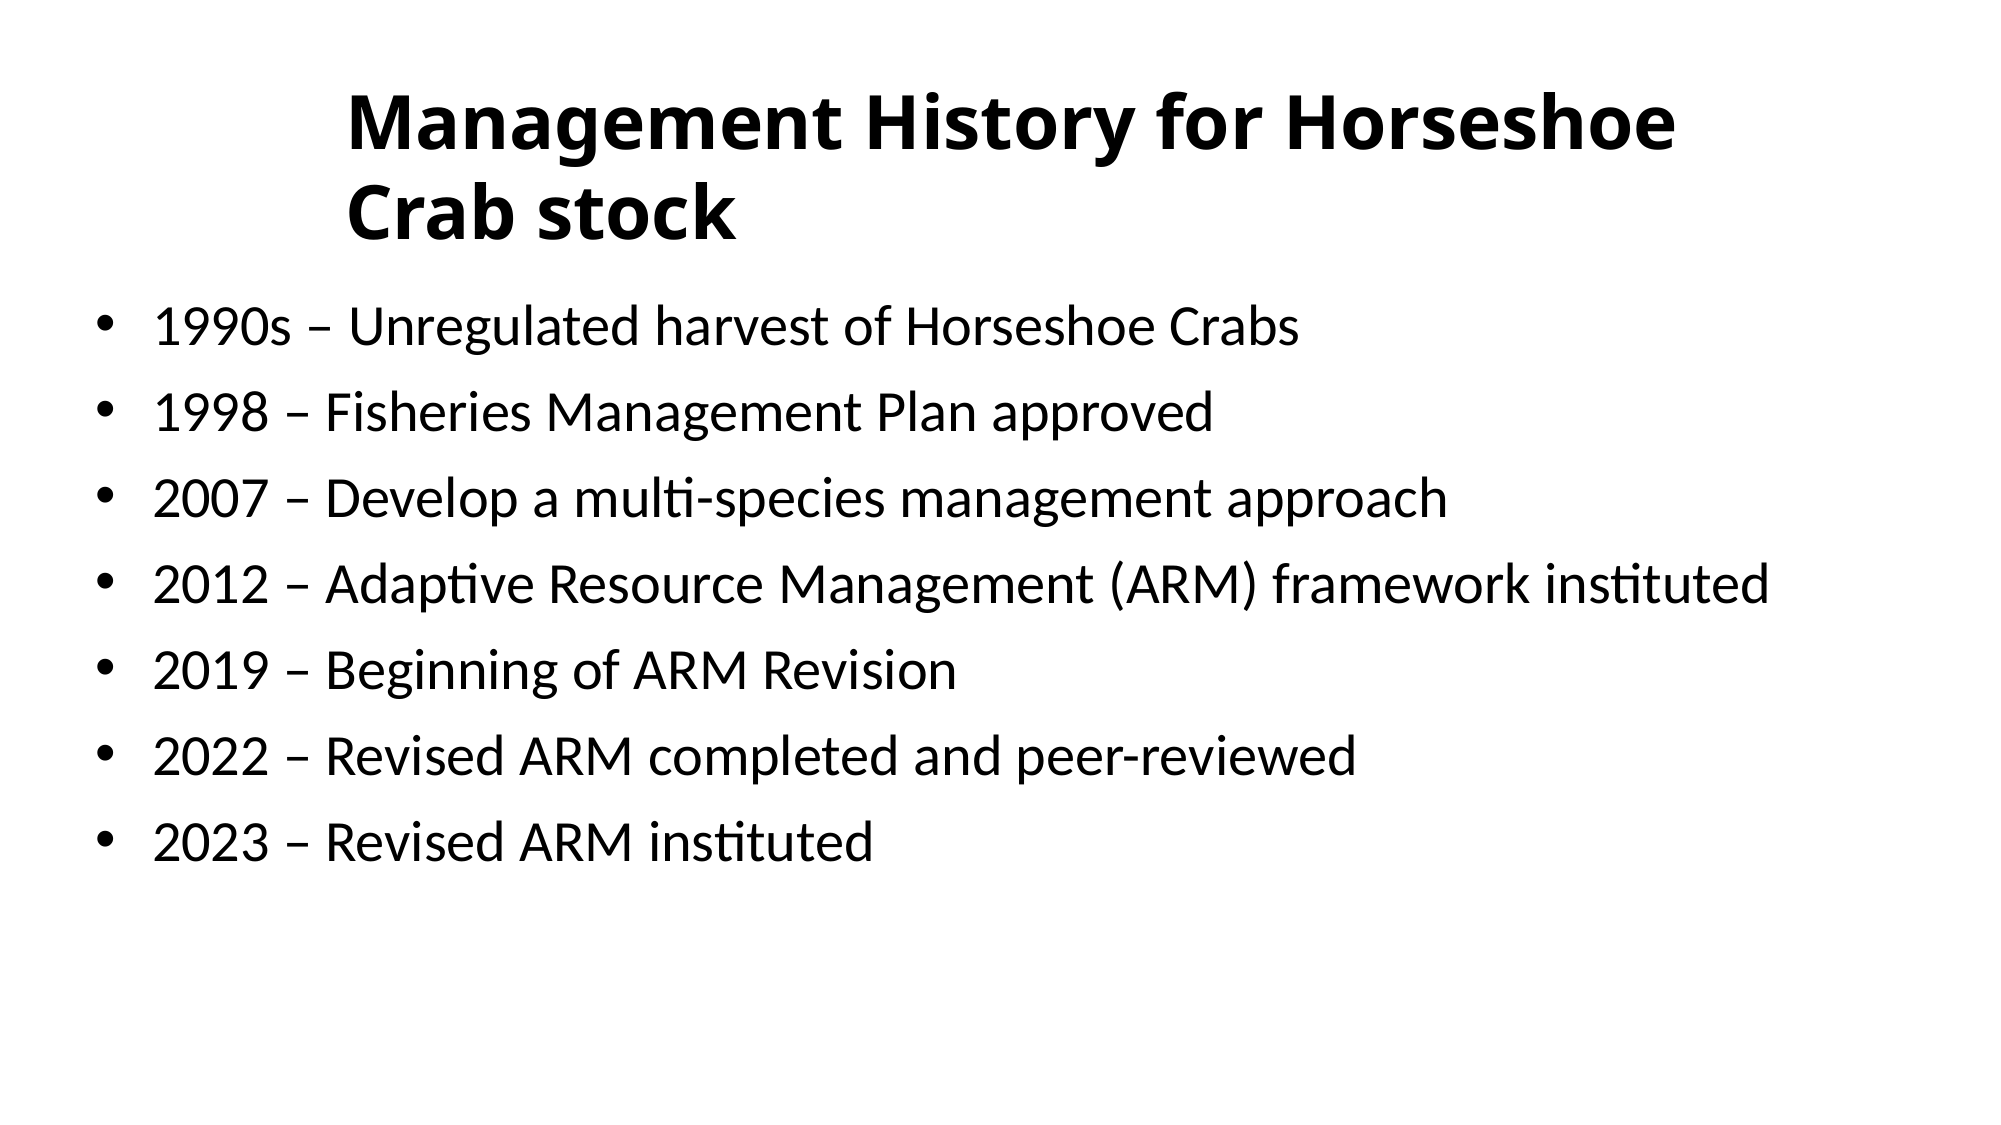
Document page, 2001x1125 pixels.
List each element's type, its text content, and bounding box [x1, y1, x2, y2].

text_box 1990s – Unregulated harvest of Horseshoe Crabs 1998 – Fisheries Management Plan approved 2007 – Develop a multi-species management approach 2012 – Adaptive Resource Management (ARM) framework instituted 2019 – Beginning of ARM Revision 2022 – Revised ARM completed and peer-reviewed 2023 – Revised ARM instituted [93, 271, 1963, 874]
title Management History for Horseshoe Crab stock [342, 68, 1817, 259]
